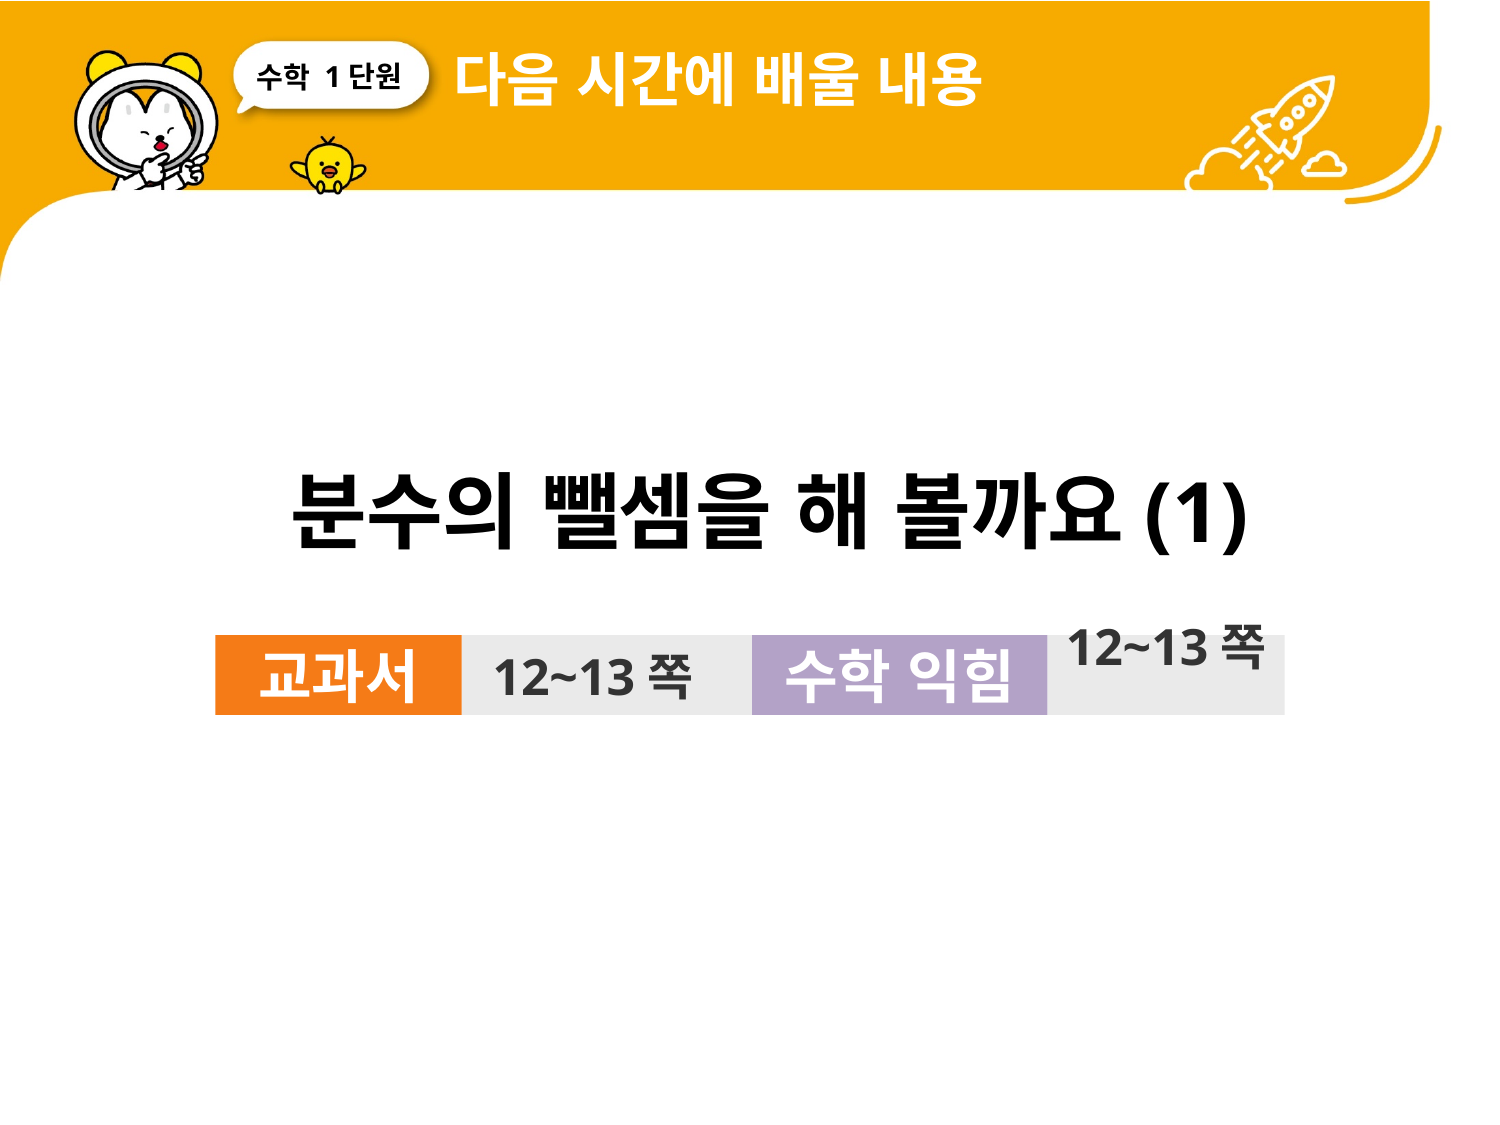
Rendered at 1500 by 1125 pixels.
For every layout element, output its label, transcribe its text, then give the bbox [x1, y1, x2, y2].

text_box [215, 635, 1285, 715]
text_box 분수의 뺄셈을 해 볼까요(1) [188, 384, 1312, 635]
list 1단원 [282, 55, 445, 106]
picture [0, 1, 1500, 1124]
list 다음 시간에 배울 내용 [438, 39, 1204, 126]
